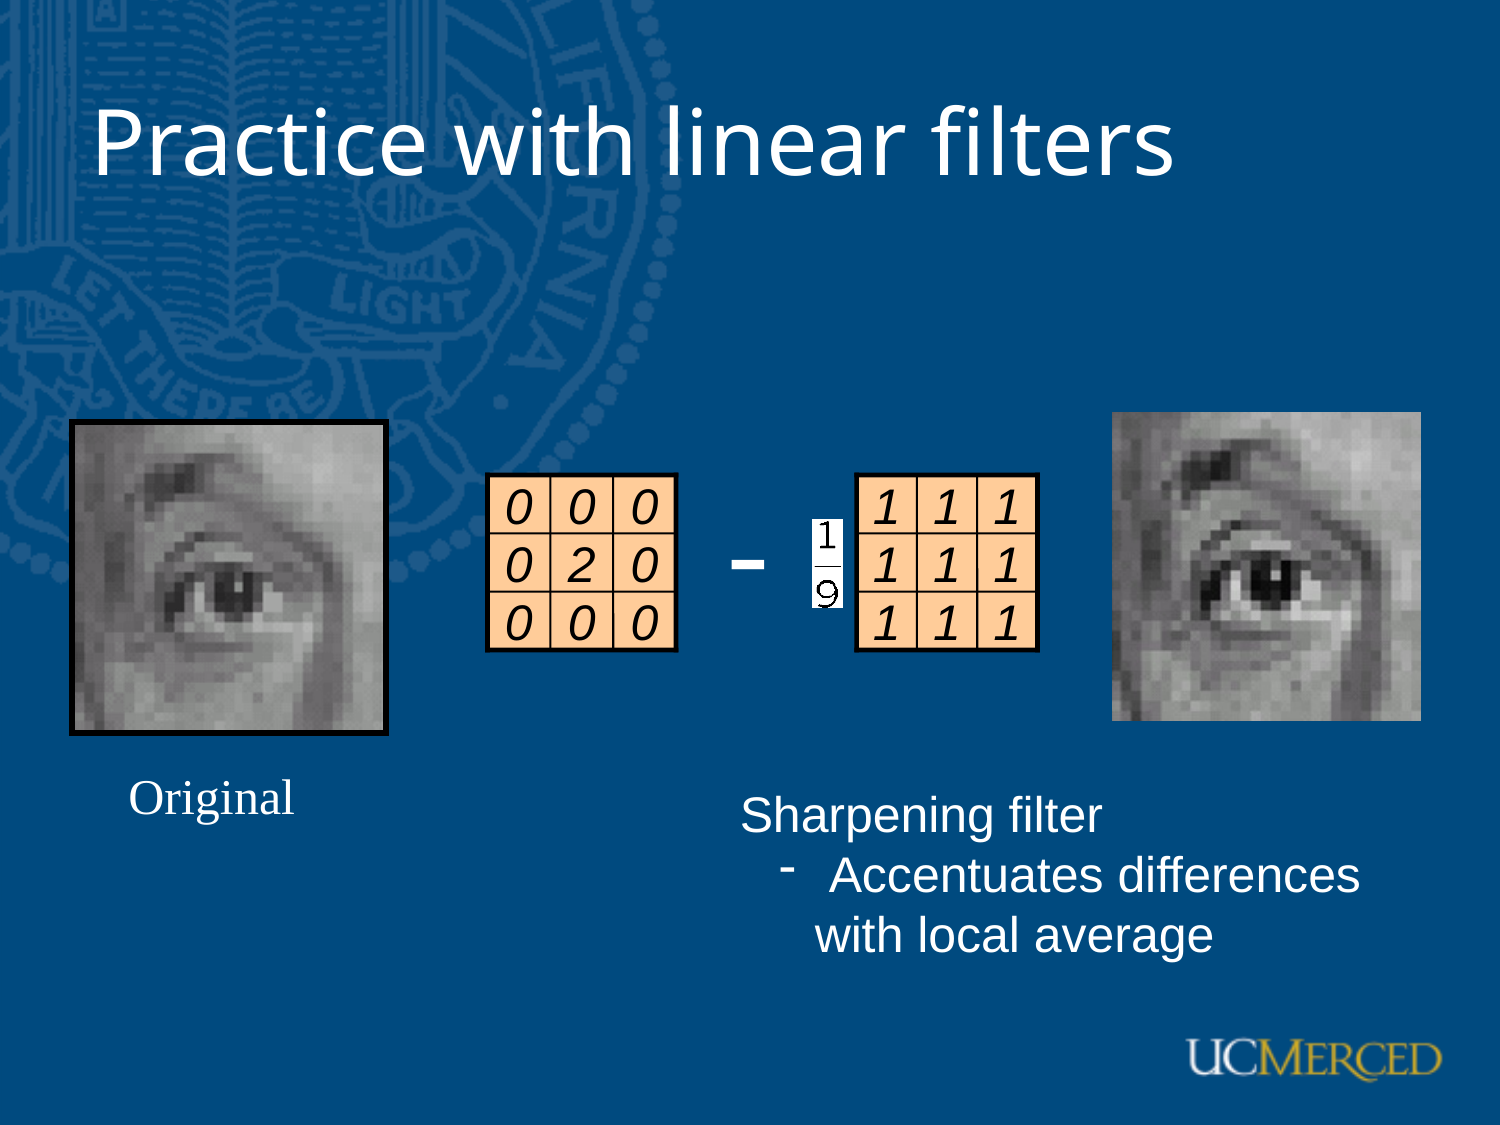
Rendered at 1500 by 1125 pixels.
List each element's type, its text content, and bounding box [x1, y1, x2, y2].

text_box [812, 474, 1038, 651]
picture [0, 0, 1500, 1125]
text_box Original [113, 756, 311, 832]
text_box Sharpening filter Accentuates differences with local average [725, 774, 1450, 970]
title Practice with linear filters [75, 45, 1425, 233]
text_box - [712, 462, 785, 628]
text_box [487, 474, 677, 651]
